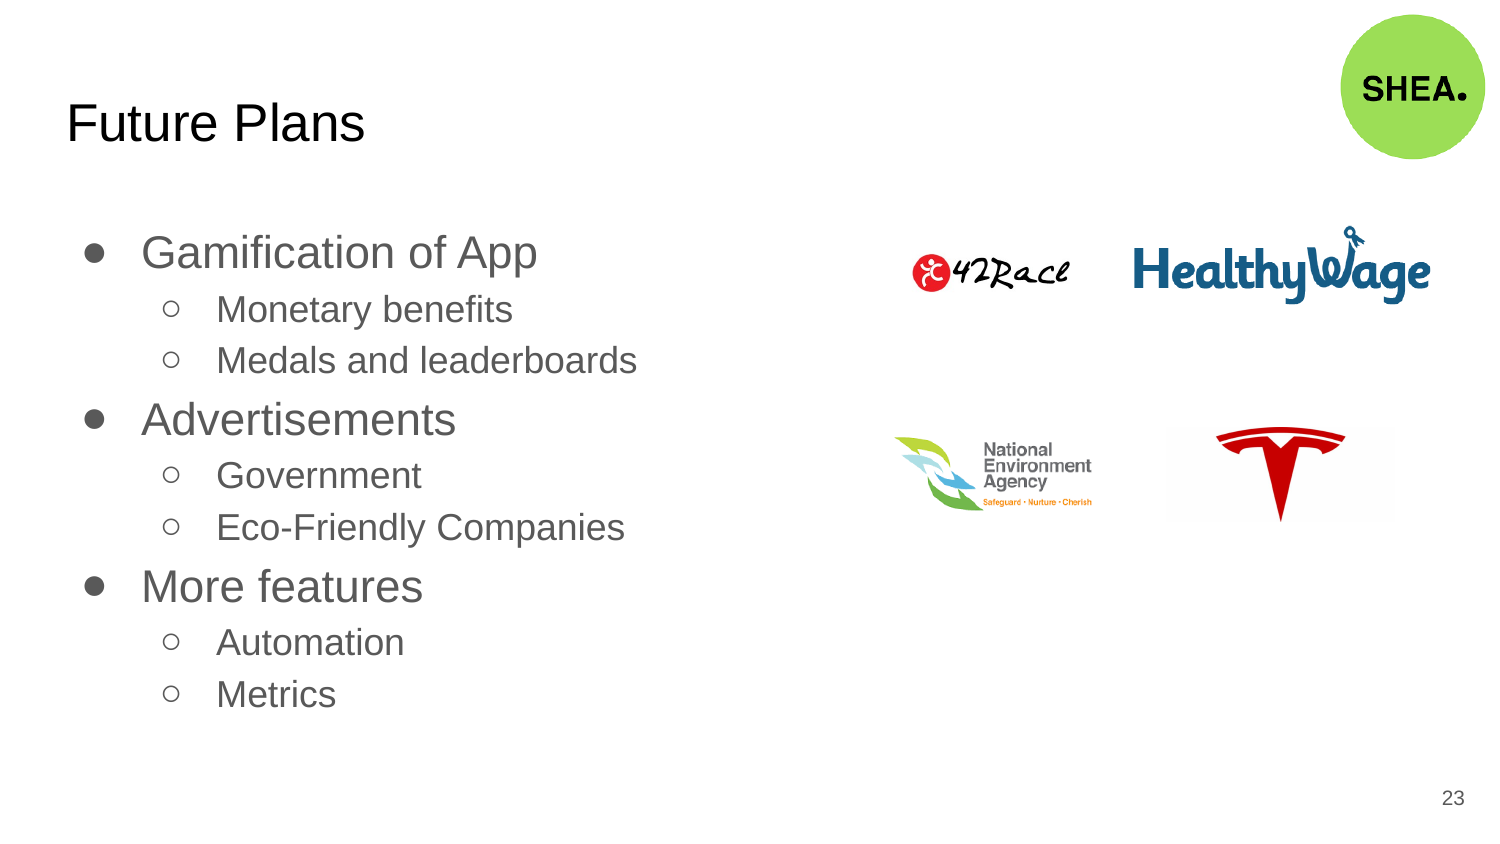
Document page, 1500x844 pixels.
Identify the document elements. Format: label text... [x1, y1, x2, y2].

title Future Plans [51, 72, 1449, 167]
slide_number ‹#› [1389, 764, 1480, 830]
list Gamification of App Monetary benefits Medals and leaderboards Advertisements Government Eco-Friendly Companies More features Automation Metrics [51, 199, 863, 844]
picture [1166, 427, 1395, 522]
picture [861, 142, 1440, 578]
picture [1325, 0, 1500, 174]
